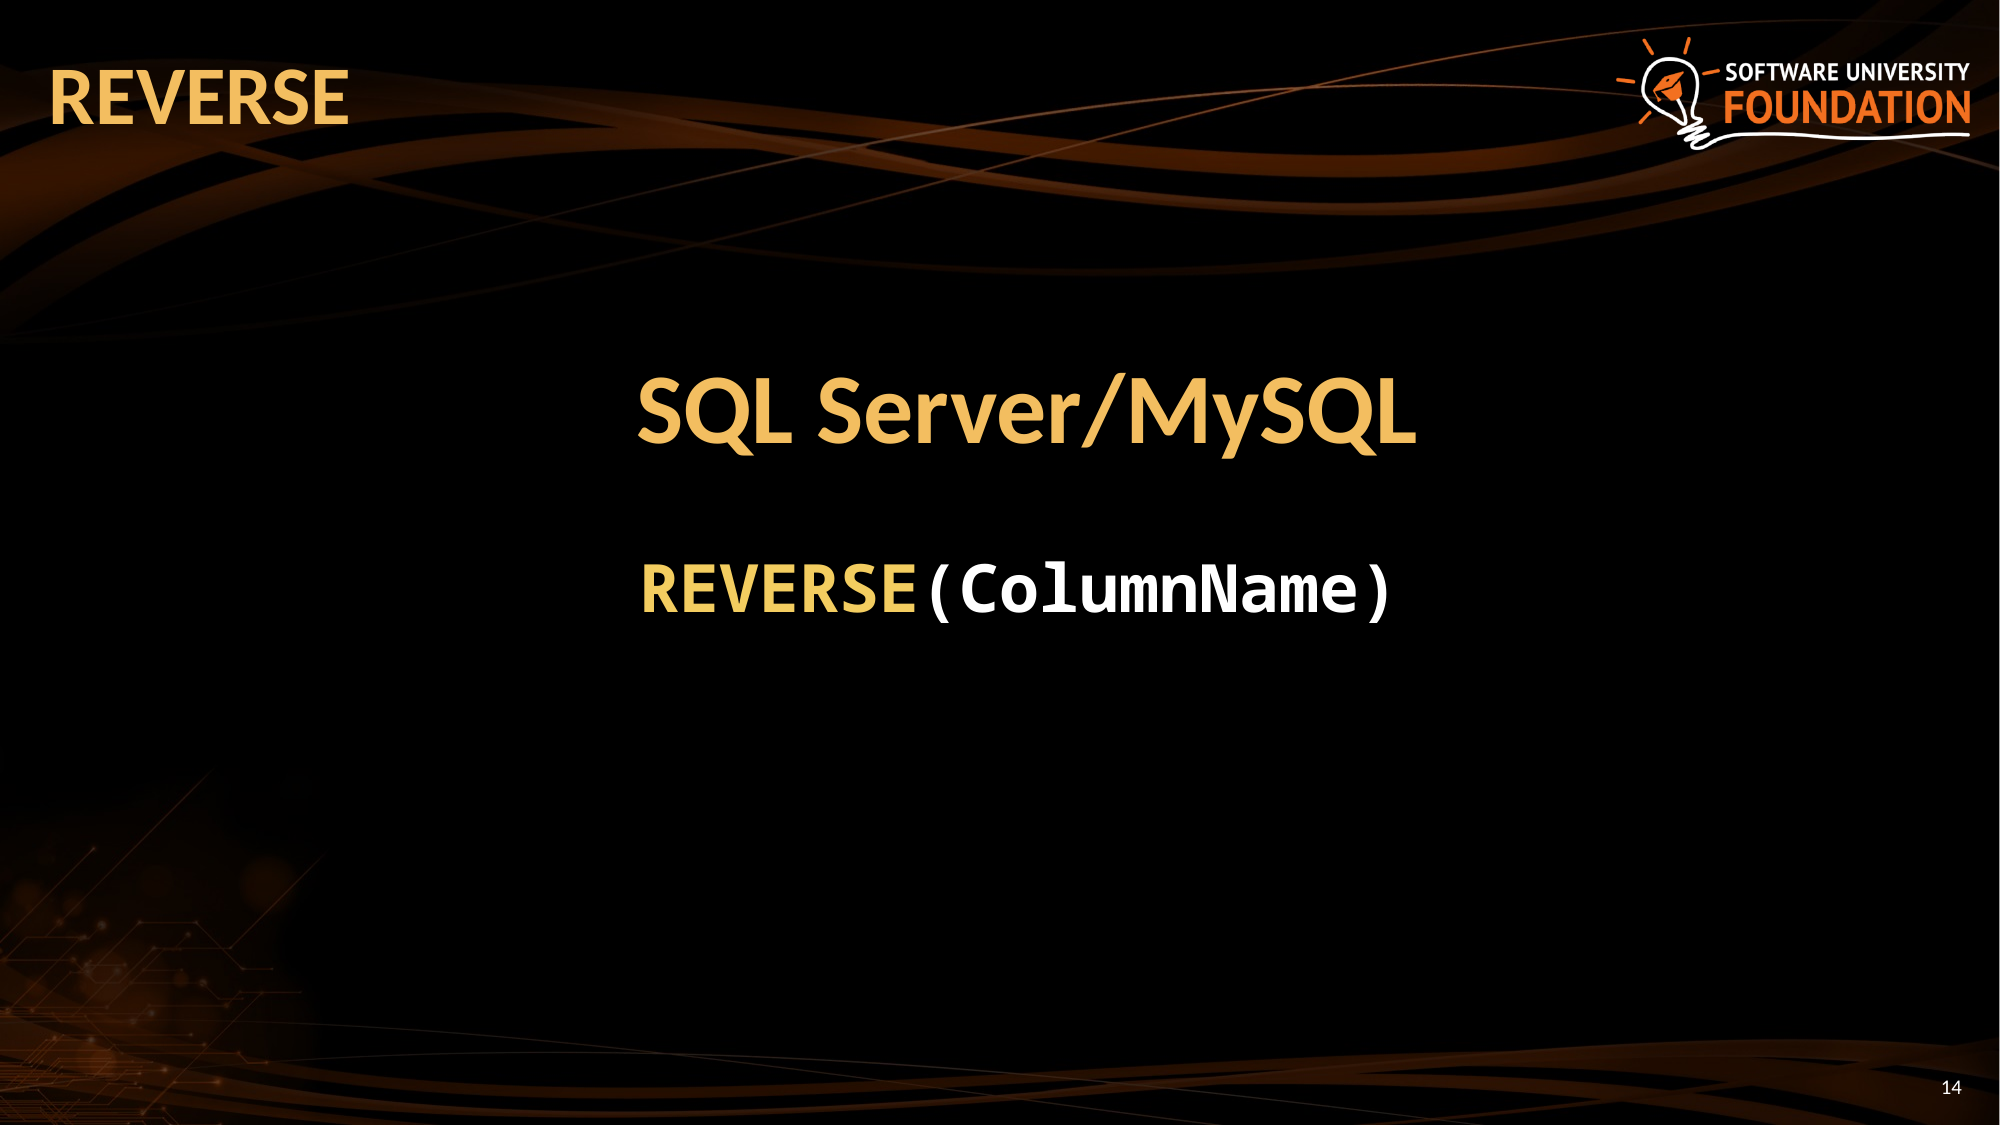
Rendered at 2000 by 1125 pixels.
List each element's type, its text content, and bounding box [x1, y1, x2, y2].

title REVERSE [30, 6, 1602, 189]
text_box REVERSE(ColumnName) [624, 538, 1553, 634]
slide_number 14 [1897, 1070, 1968, 1103]
picture [0, 0, 2000, 1125]
list SQL Server/MySQL [549, 337, 1506, 487]
